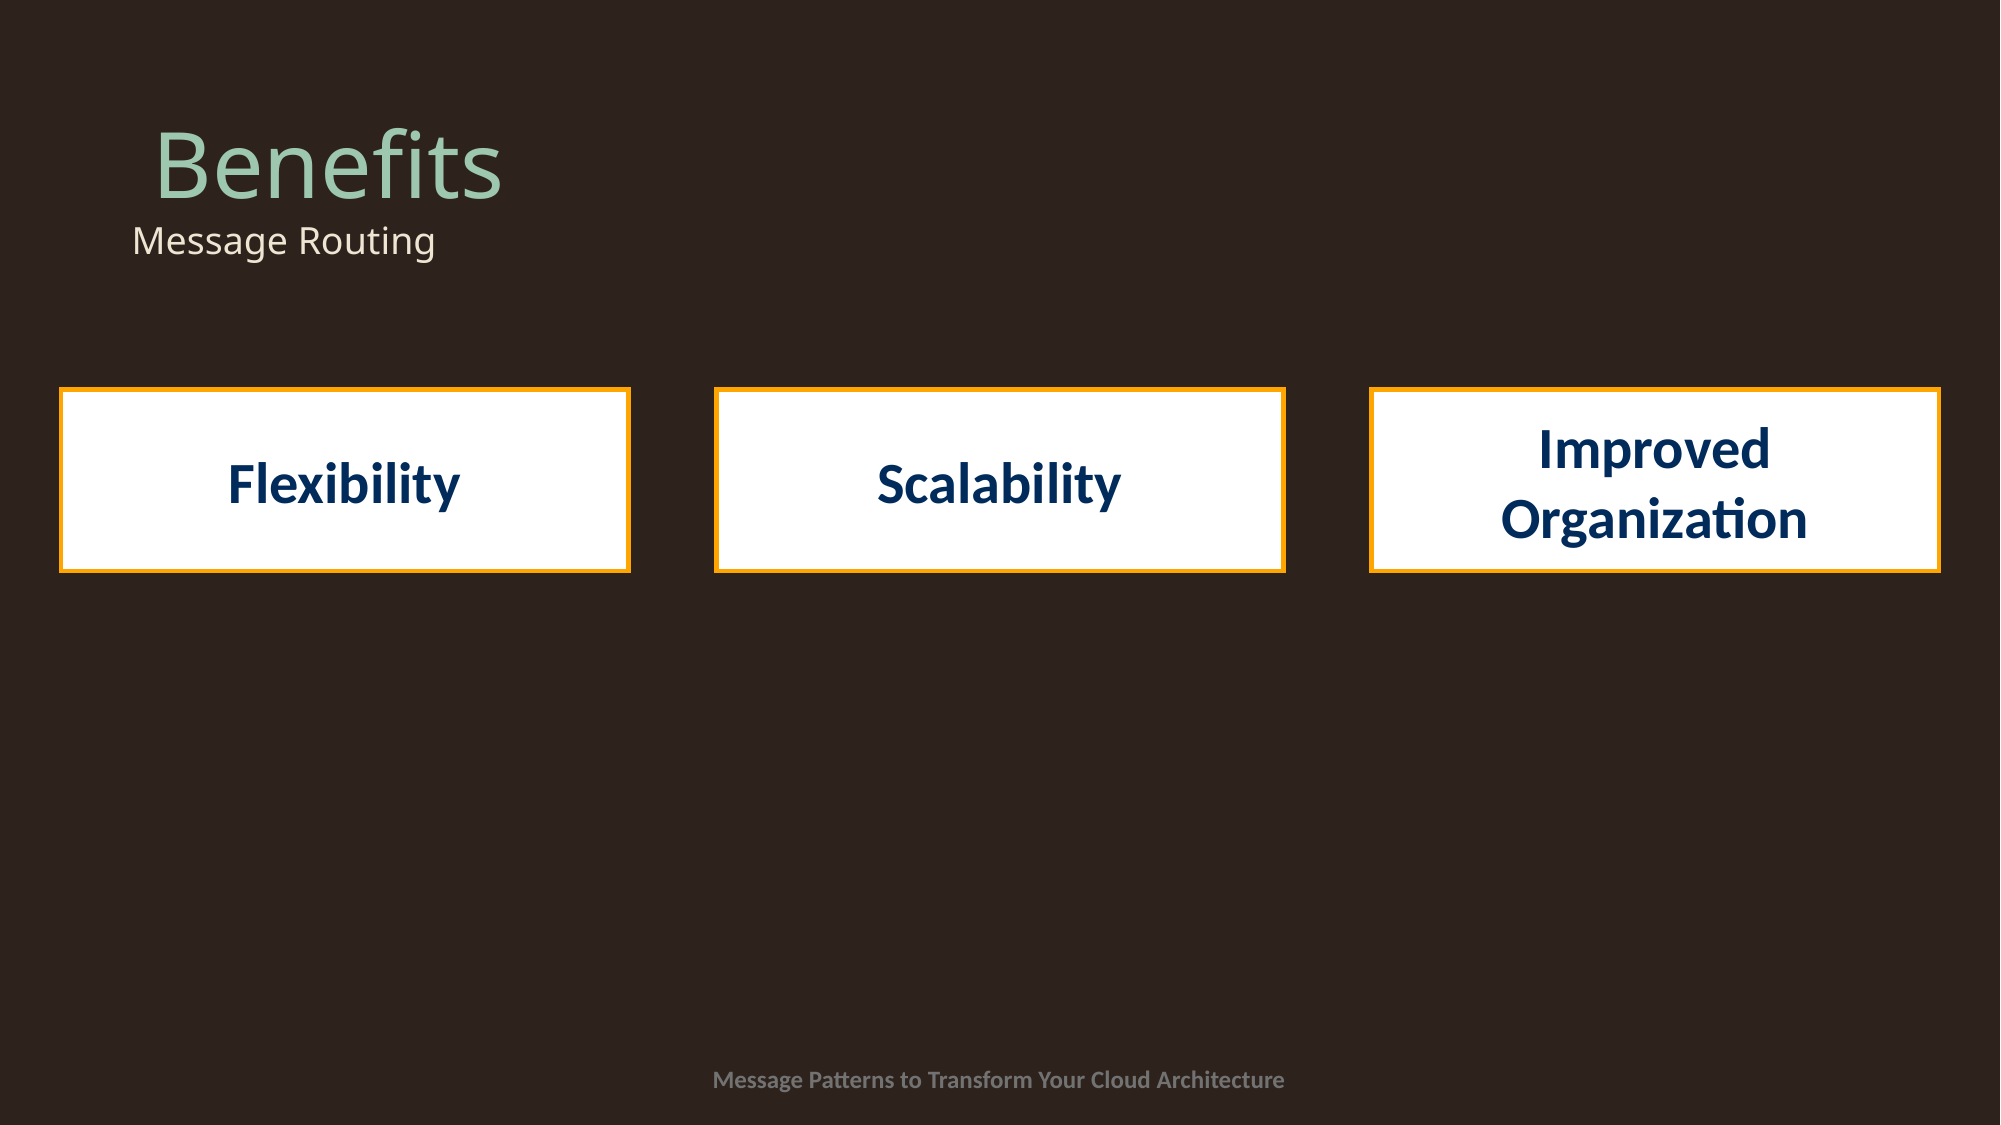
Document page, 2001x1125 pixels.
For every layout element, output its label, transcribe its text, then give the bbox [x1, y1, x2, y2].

text_box Scalability [715, 388, 1285, 572]
text_box Flexibility [60, 388, 629, 572]
title Benefits [137, 59, 1863, 278]
text_box Improved Organization [1371, 388, 1940, 572]
text_box Message Routing [116, 209, 452, 270]
